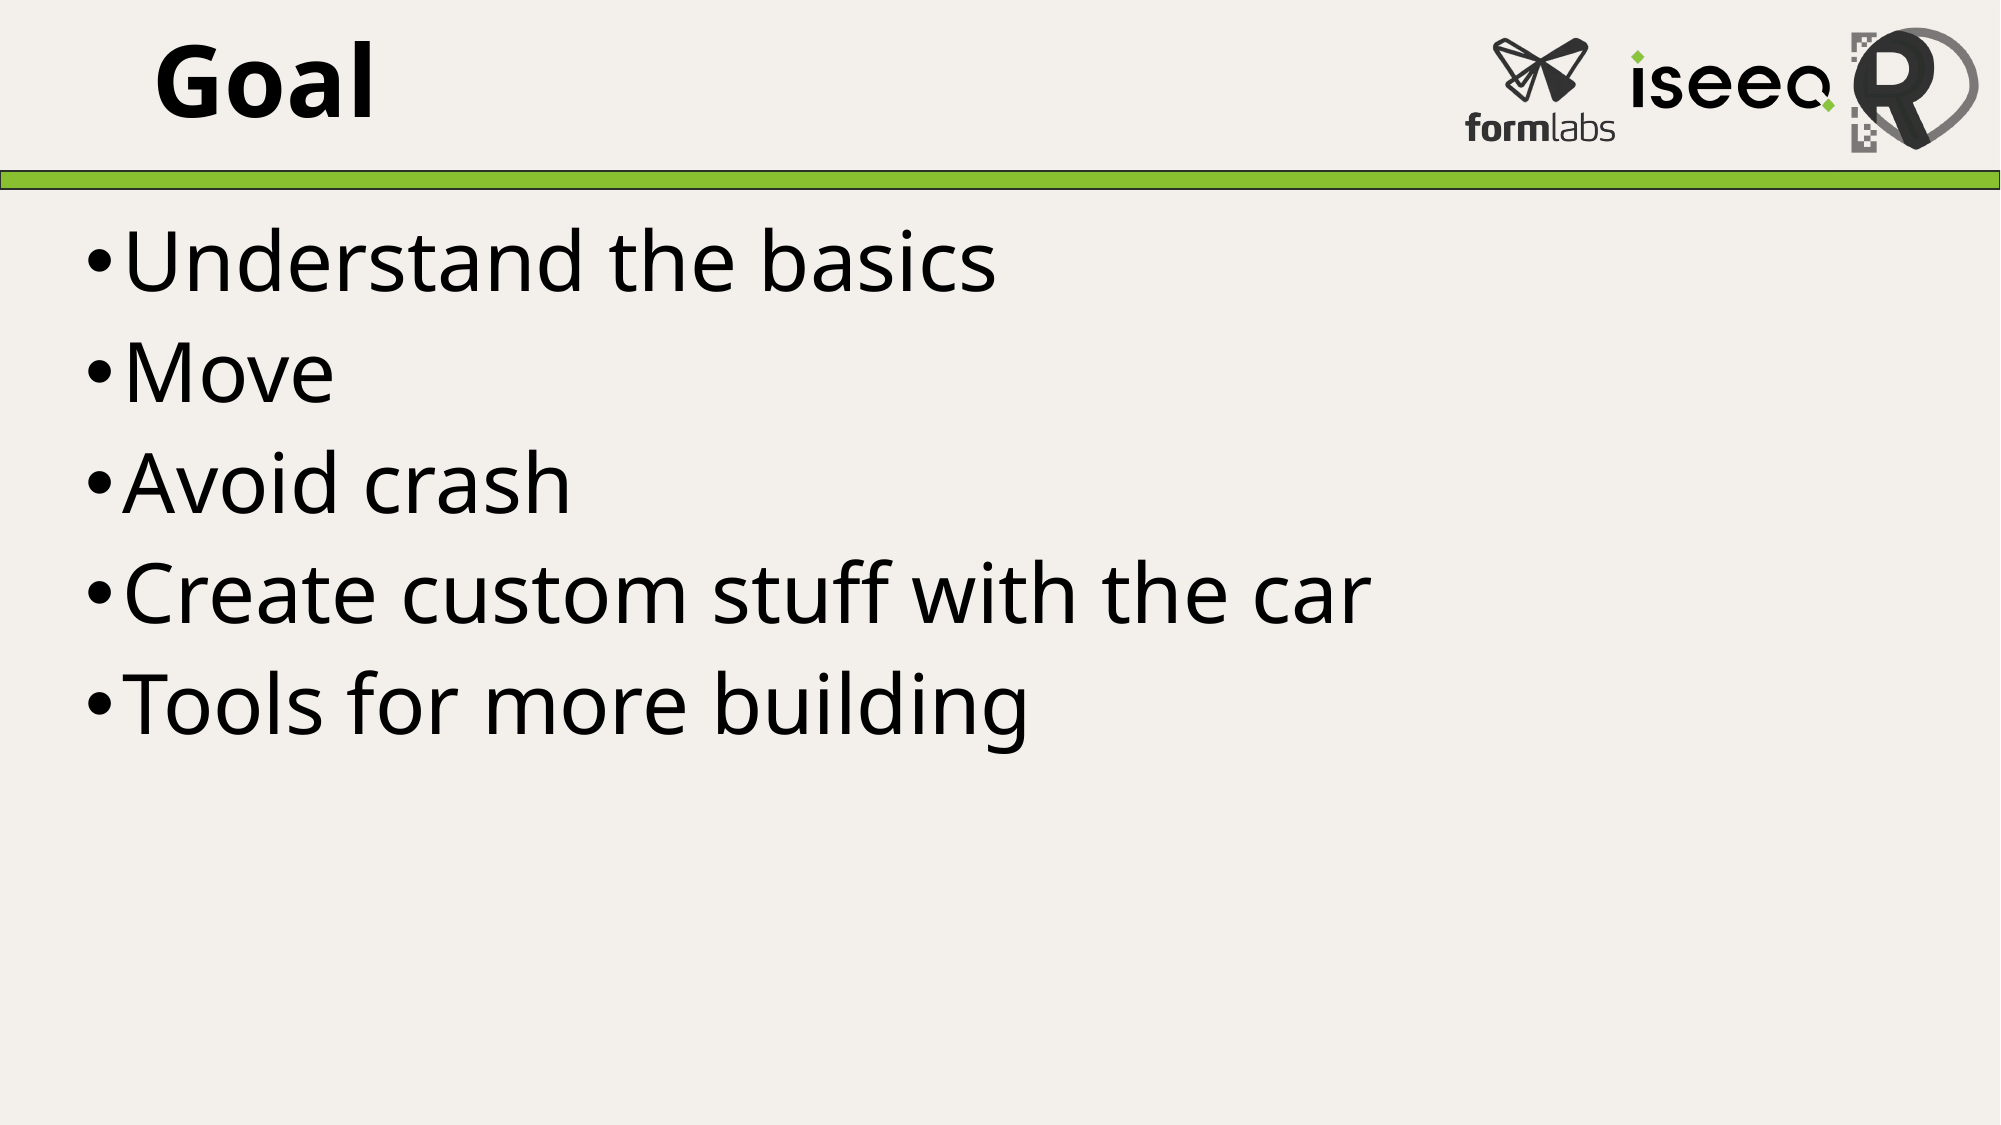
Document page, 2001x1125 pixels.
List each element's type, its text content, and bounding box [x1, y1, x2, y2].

title Goal [137, 22, 1460, 148]
list Understand the basics Move Avoid crash Create custom stuff with the car Tools for more building [70, 212, 1930, 1090]
picture [1459, 12, 1620, 174]
picture [1631, 8, 1996, 169]
